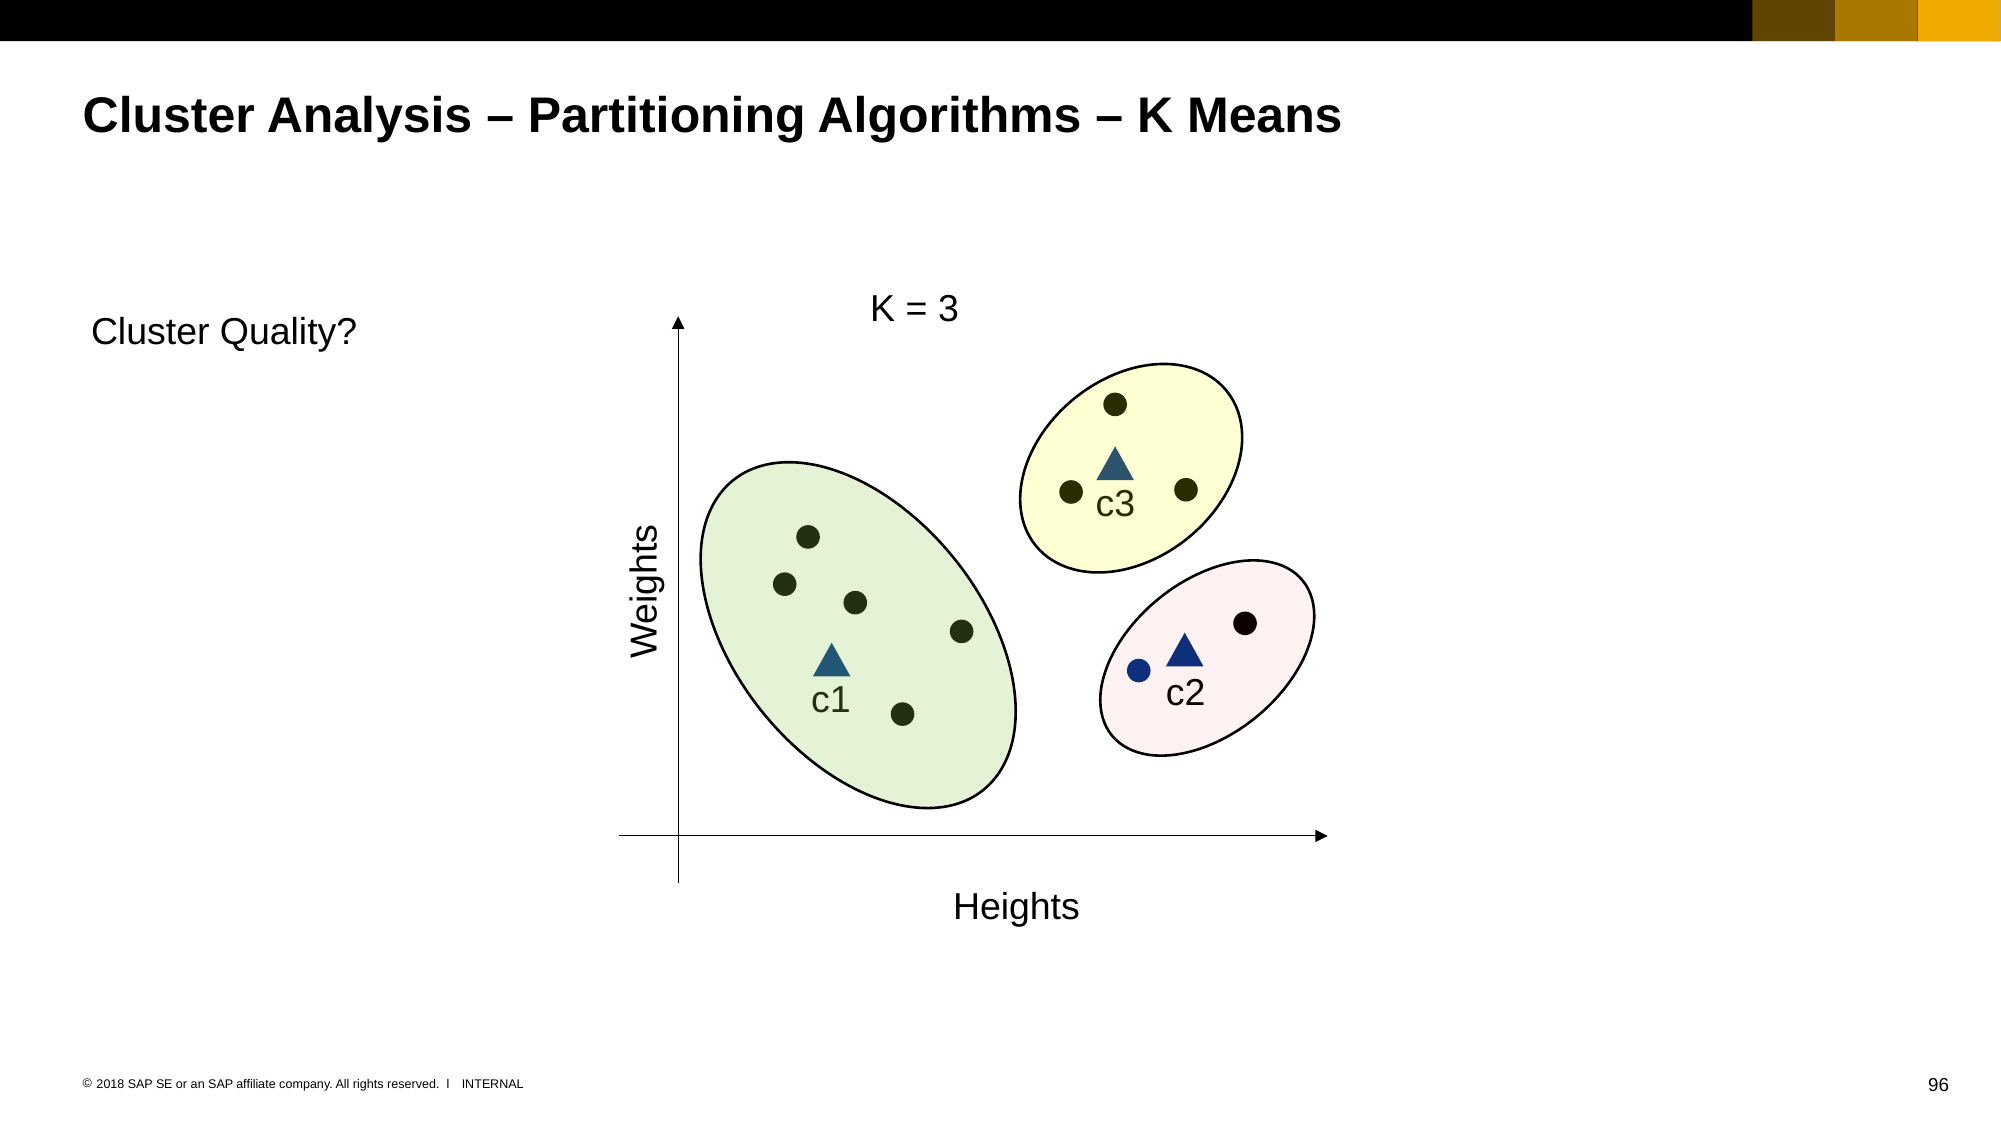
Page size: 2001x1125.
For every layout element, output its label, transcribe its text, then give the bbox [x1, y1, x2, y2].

text_box [700, 462, 1016, 809]
text_box Weights [619, 351, 665, 659]
text_box [1100, 560, 1315, 756]
text_box K = 3 [870, 283, 1083, 329]
text_box Heights [953, 881, 1261, 927]
text_box [1020, 363, 1243, 573]
text_box Cluster Quality? [90, 306, 540, 352]
title Cluster Analysis – Partitioning Algorithms – K Means [82, 82, 1918, 144]
